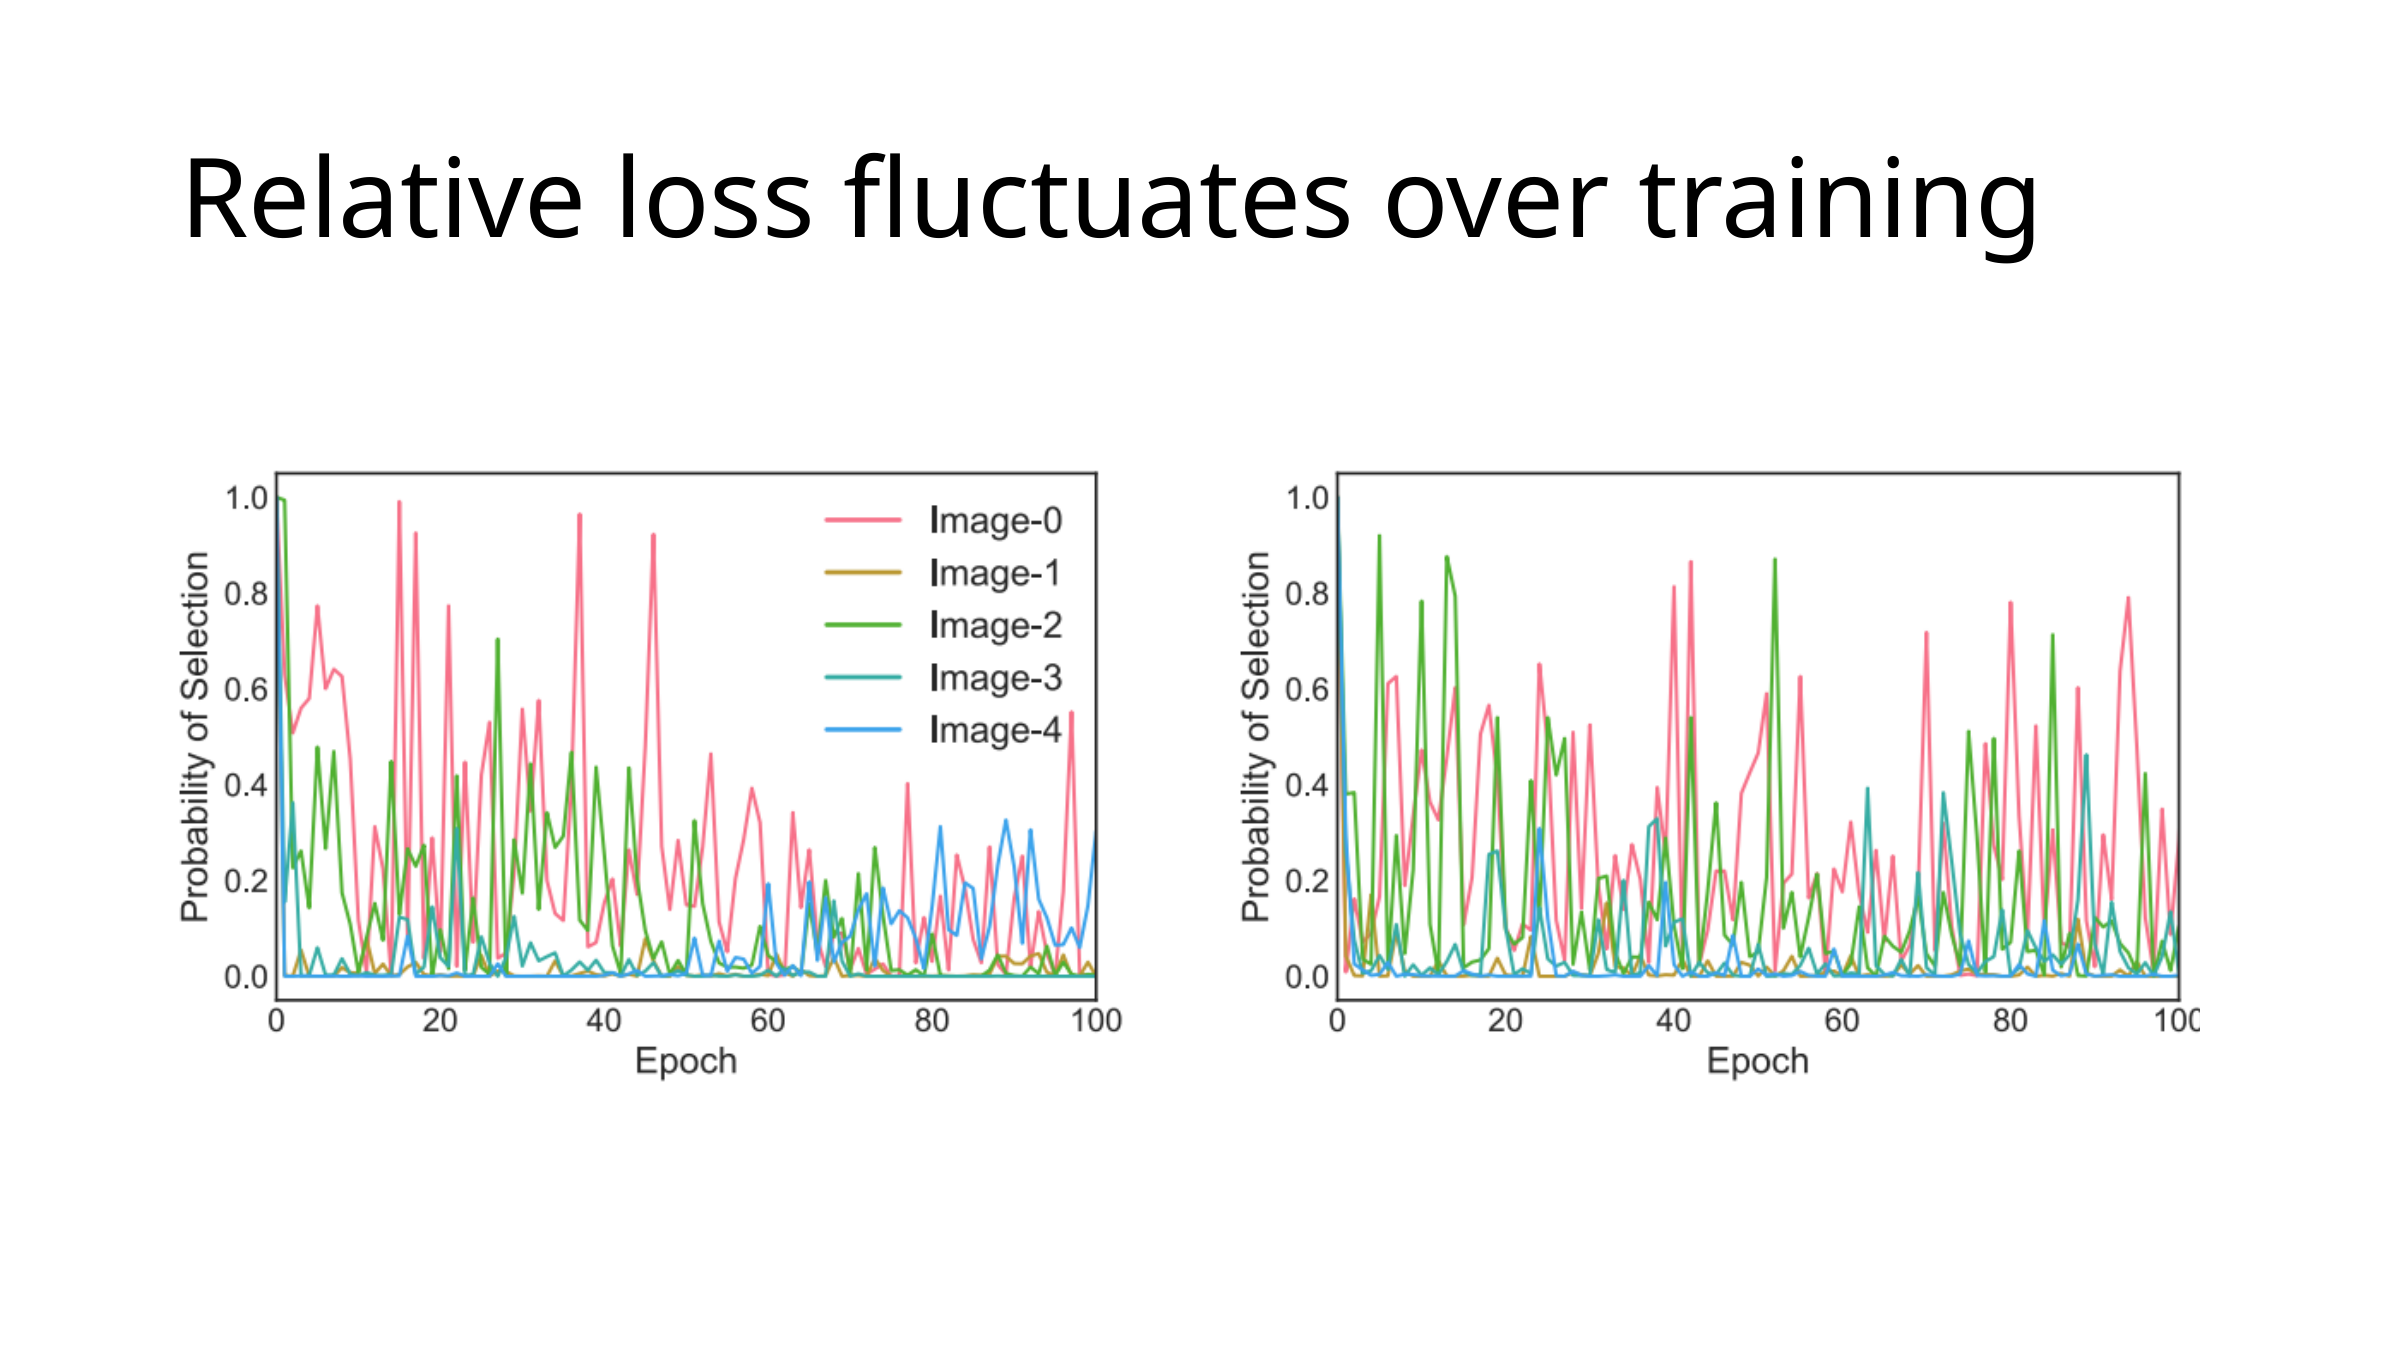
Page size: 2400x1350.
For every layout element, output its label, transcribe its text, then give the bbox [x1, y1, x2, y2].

title Relative loss fluctuates over training [165, 71, 2235, 333]
picture [1217, 449, 2200, 1105]
picture [156, 449, 1139, 1105]
